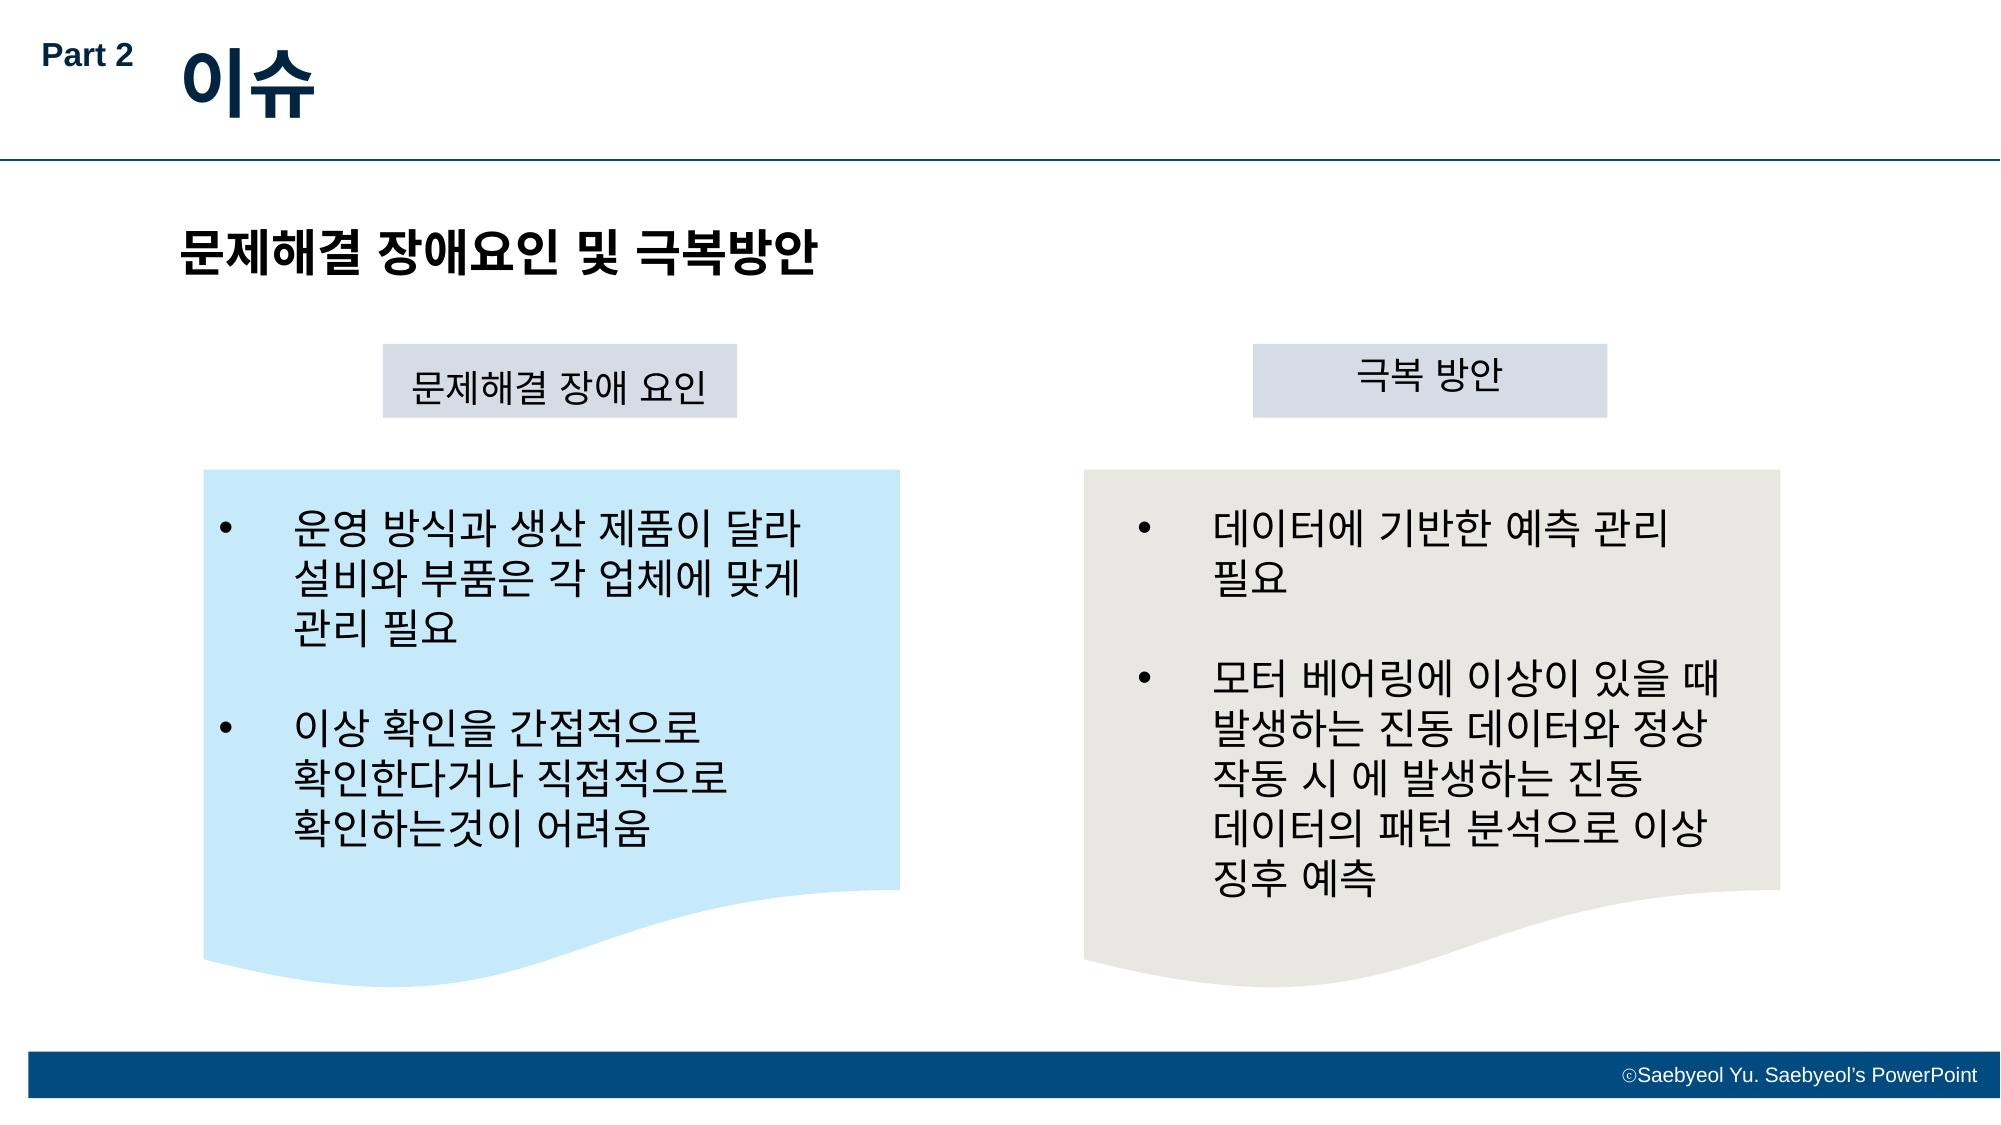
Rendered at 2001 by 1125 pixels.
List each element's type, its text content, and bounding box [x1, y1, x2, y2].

text_box [1083, 468, 1782, 989]
text_box [382, 343, 738, 419]
text_box Part 2 [26, 26, 165, 81]
text_box [202, 468, 901, 989]
text_box [1252, 343, 1608, 419]
text_box 문제해결 장애 요인 [396, 357, 724, 417]
text_box 극복 방안 [1341, 344, 1520, 450]
text_box 문제해결 장애요인 및 극복방안 [164, 214, 1003, 289]
text_box 데이터에 기반한 예측 관리 필요 모터 베어링에 이상이 있을 때 발생하는 진동 데이터와 정상 작동 시 에 발생하는 진동 데이터의 패턴 분석으로 이상 징후 예측 [1122, 495, 1739, 910]
text_box 이슈 [164, 28, 977, 134]
text_box 운영 방식과 생산 제품이 달라 설비와 부품은 각 업체에 맞게 관리 필요 이상 확인을 간접적으로 확인한다거나 직접적으로 확인하는것이 어려움 [203, 495, 882, 860]
